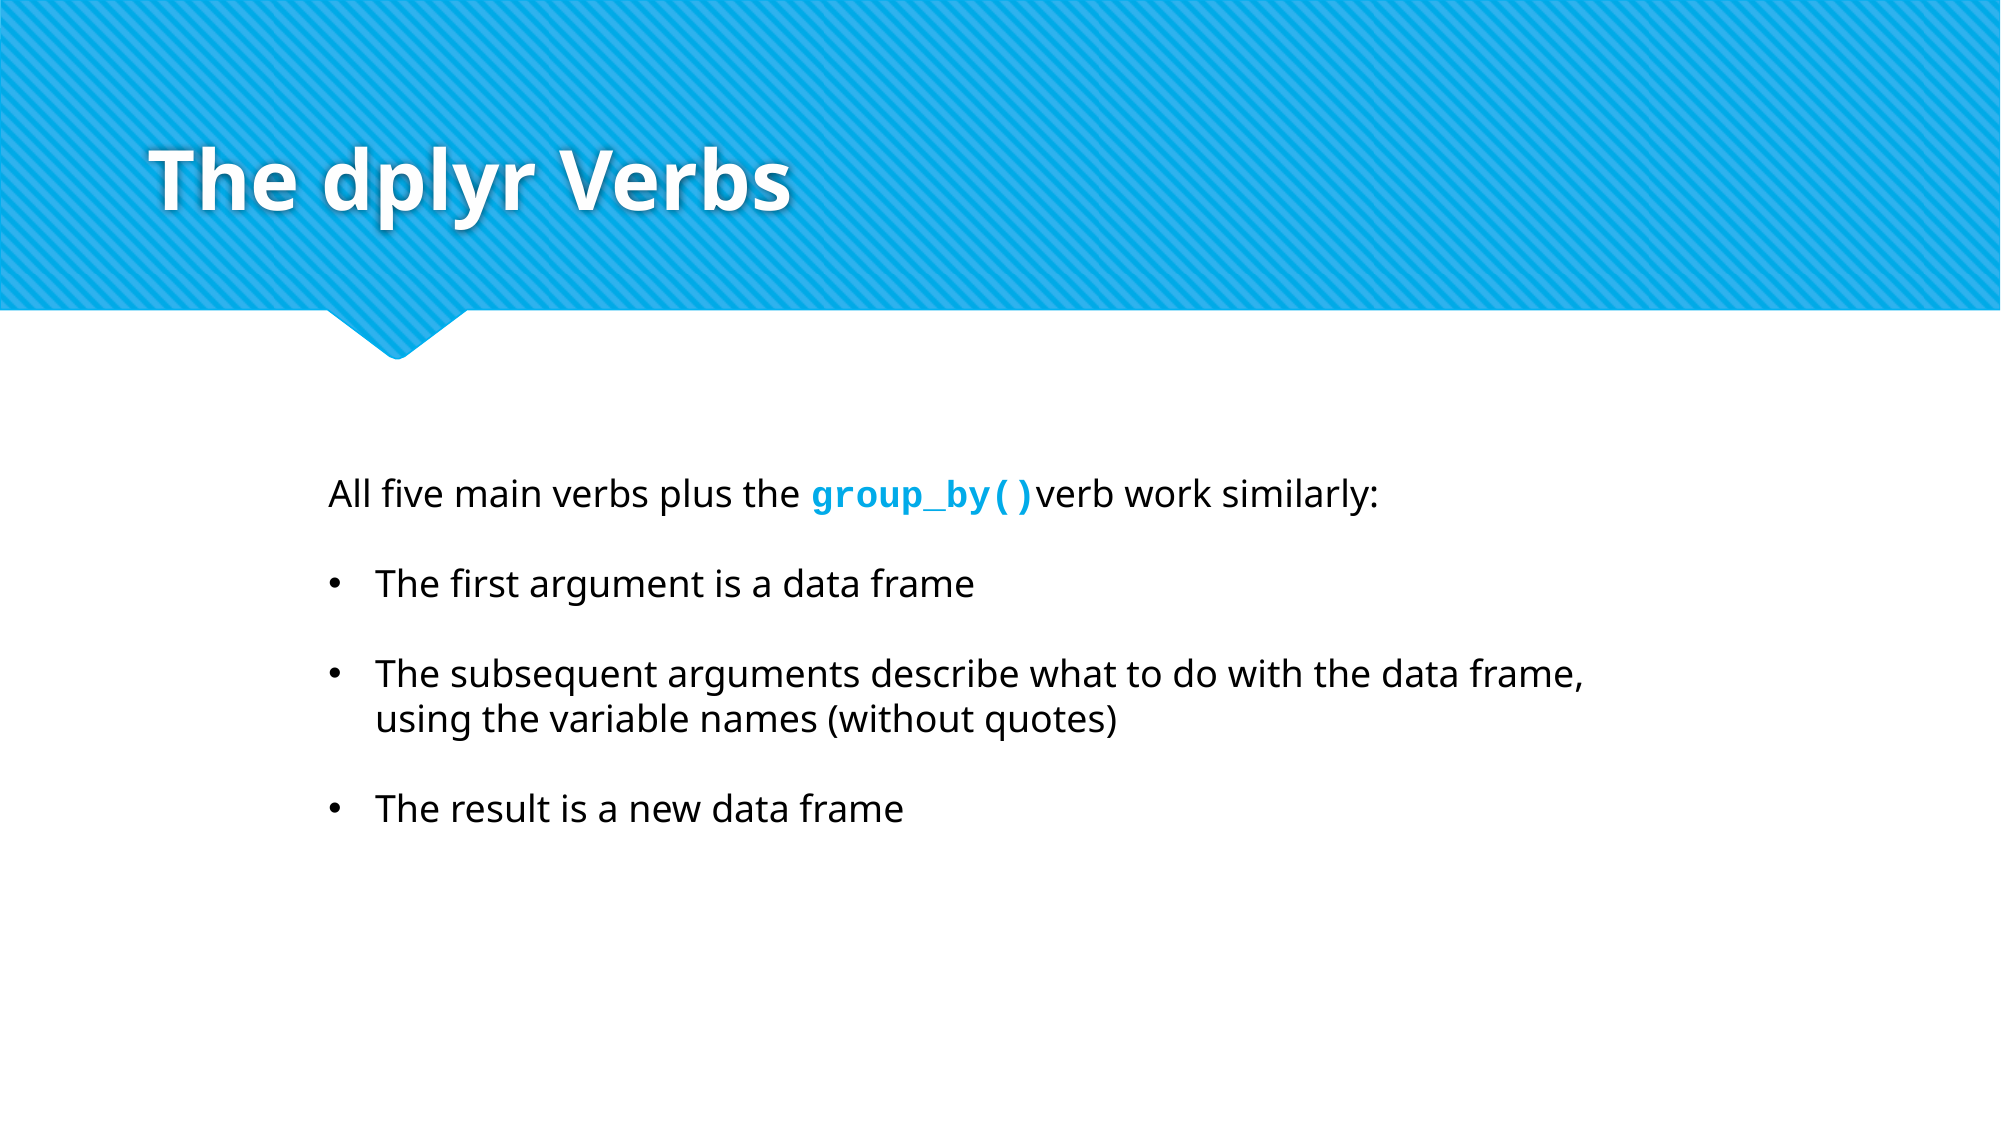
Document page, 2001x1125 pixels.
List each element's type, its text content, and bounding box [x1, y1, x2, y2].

title The dplyr Verbs [132, 75, 1868, 236]
text_box All five main verbs plus the group_by()verb work similarly: The first argument is a data frame The subsequent arguments describe what to do with the data frame, using the variable names (without quotes) The result is a new data frame [313, 462, 1687, 838]
